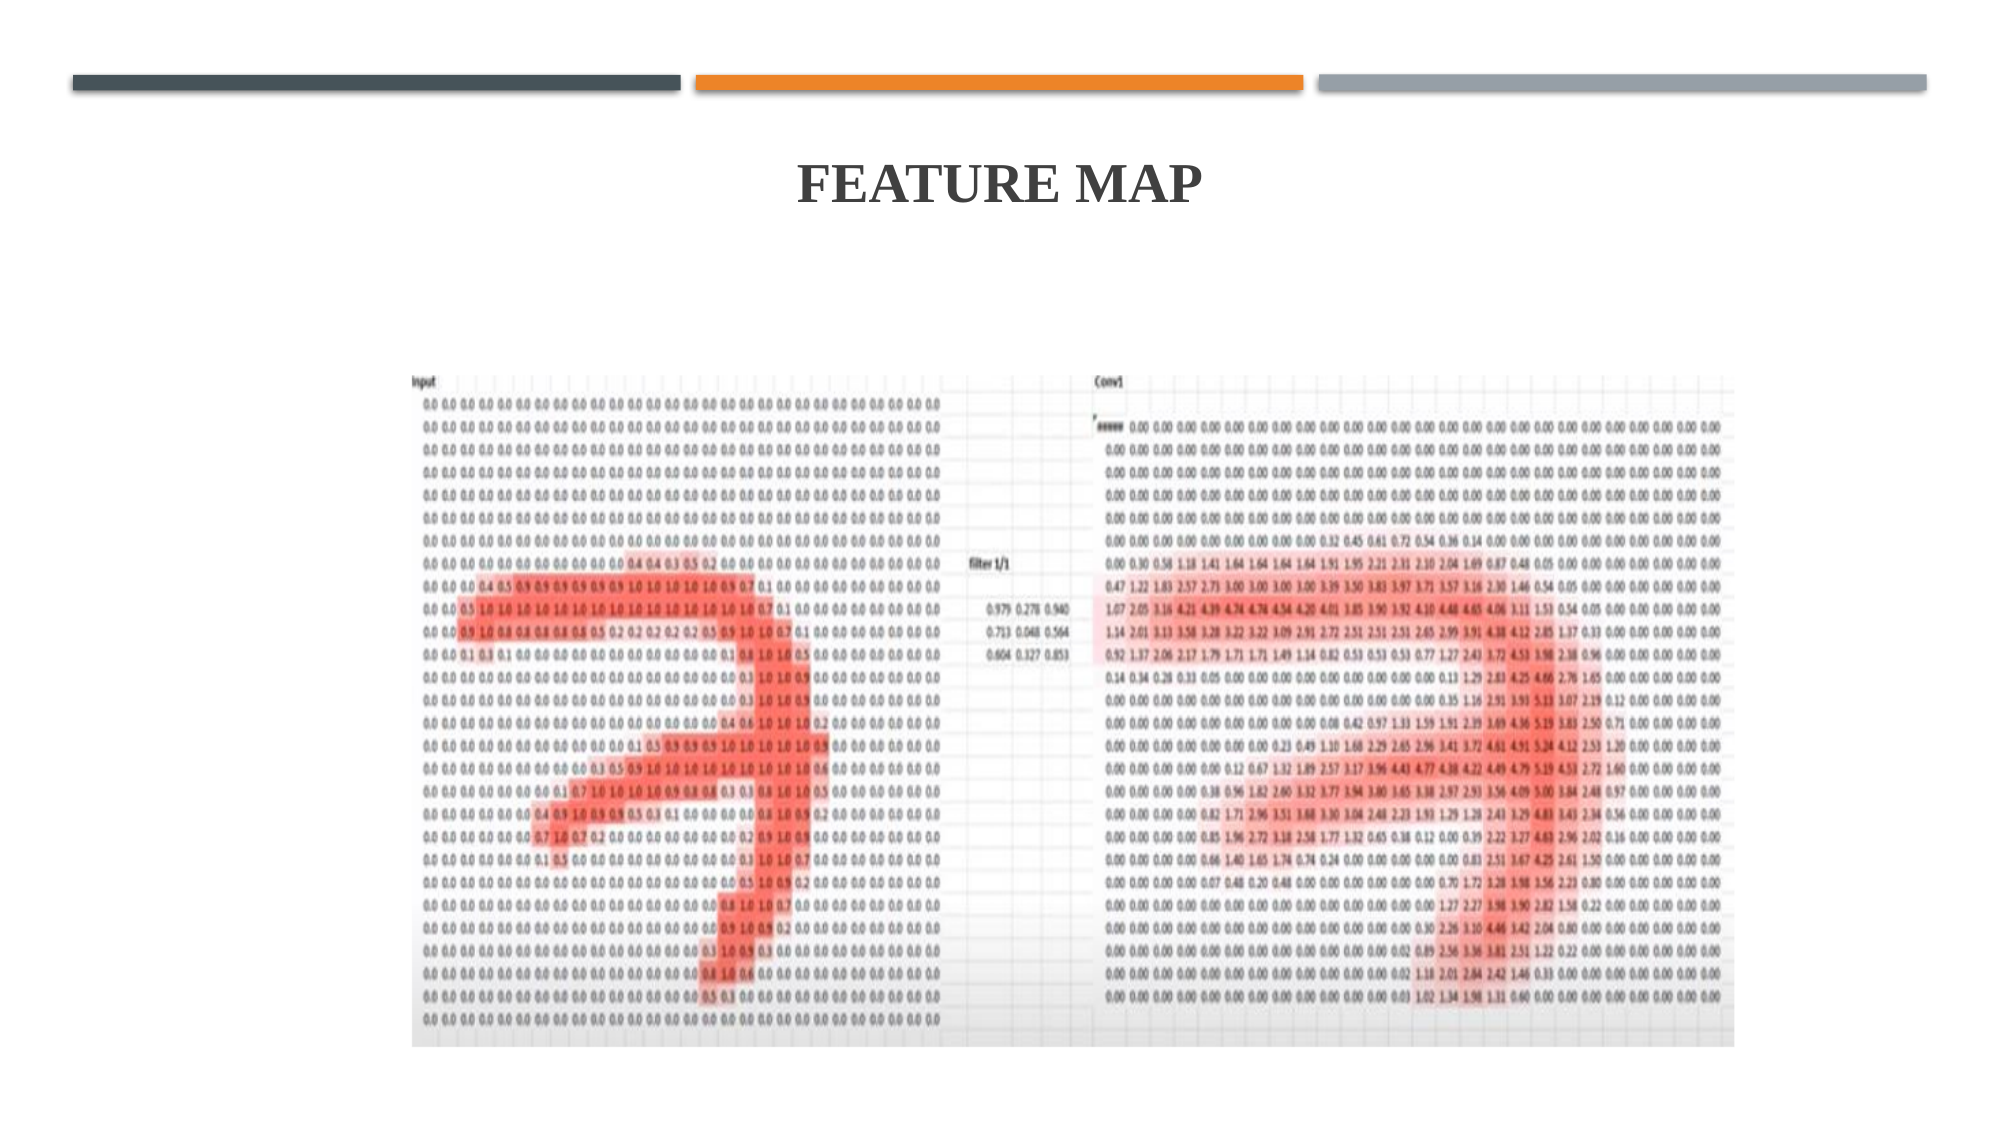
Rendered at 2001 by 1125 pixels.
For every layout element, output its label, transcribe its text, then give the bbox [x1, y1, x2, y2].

title Feature map [95, 115, 1905, 223]
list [359, 309, 1831, 1099]
